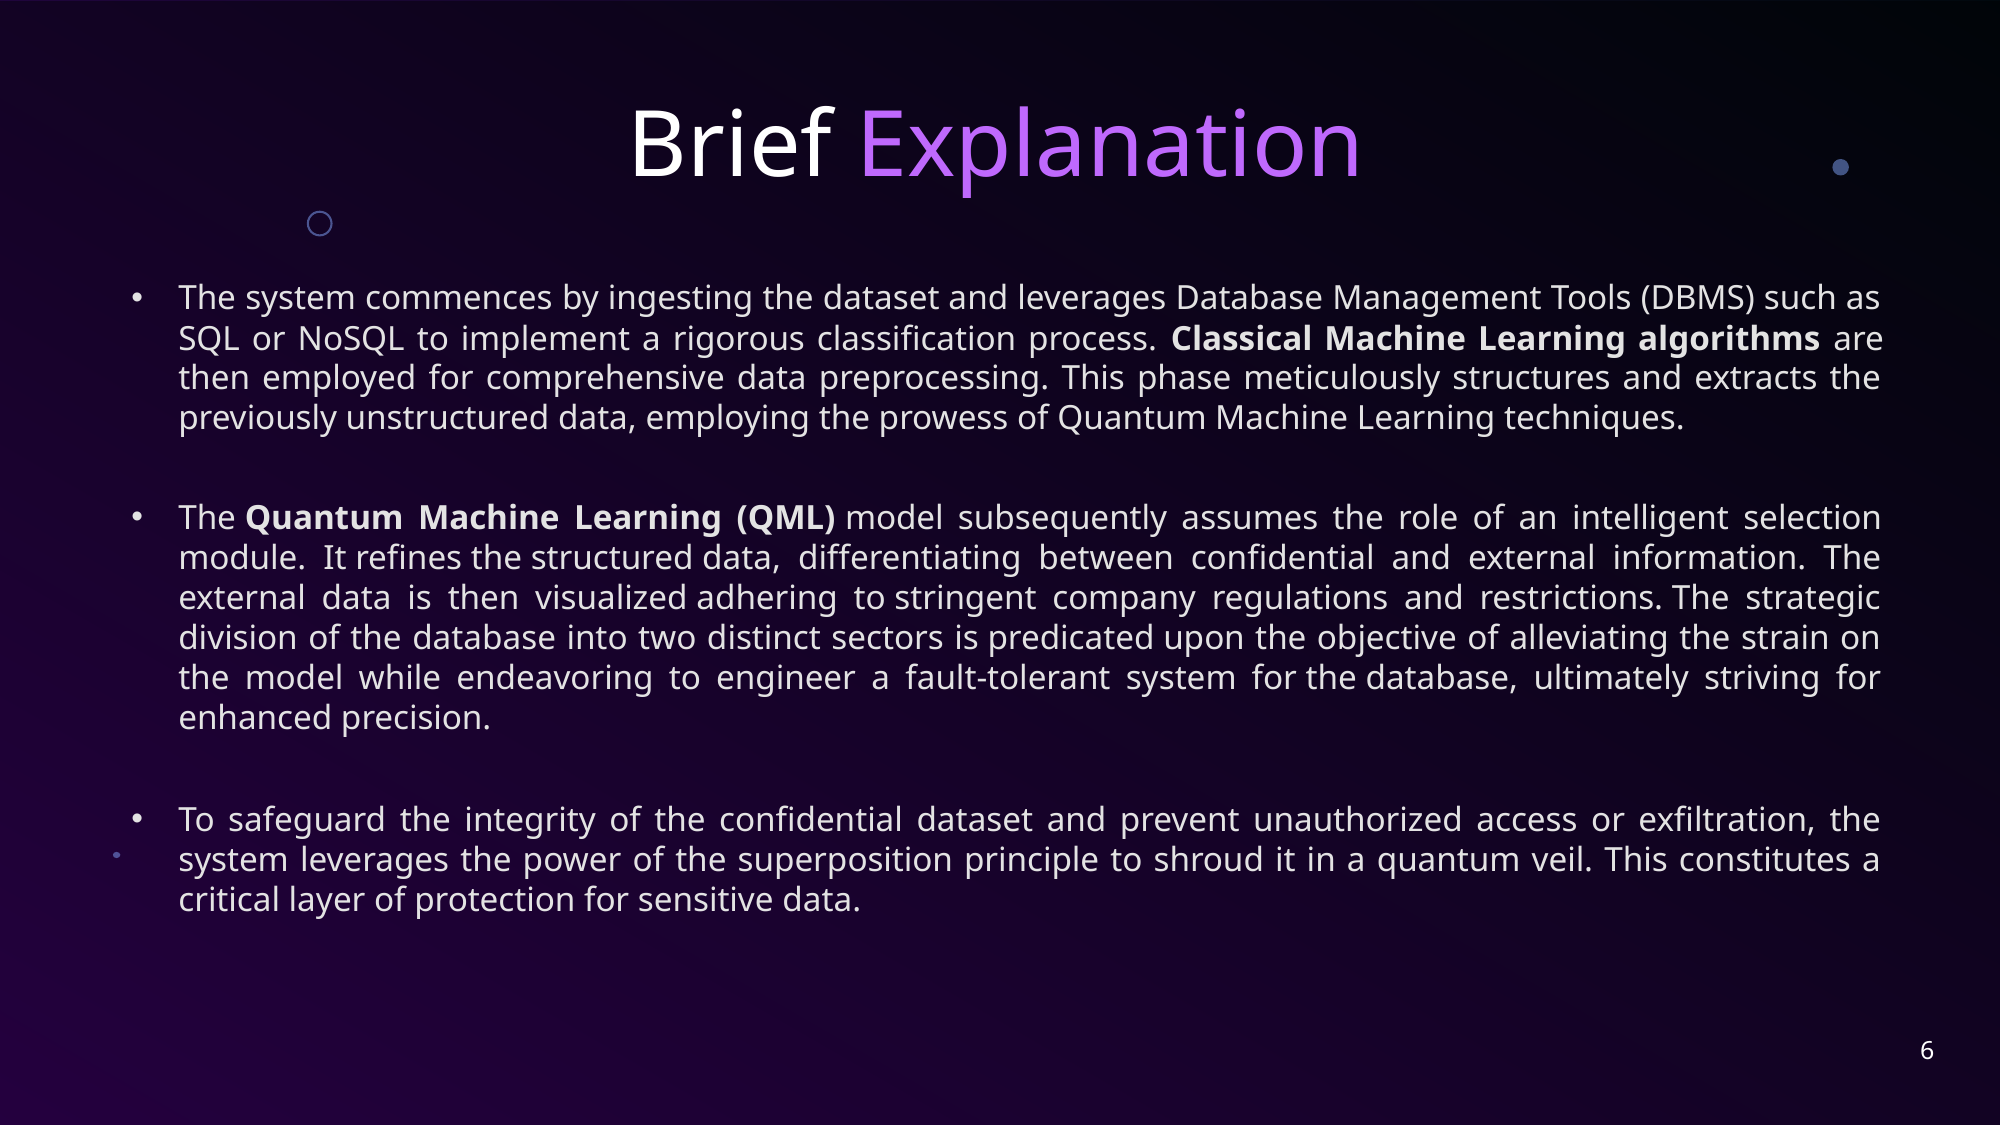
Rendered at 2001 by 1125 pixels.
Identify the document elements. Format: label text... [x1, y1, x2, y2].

title Brief Explanation [154, 0, 1863, 269]
slide_number 7 [1499, 1021, 1950, 1082]
text_box The system commences by ingesting the dataset and leverages Database Management Tools (DBMS) such as SQL or NoSQL to implement a rigorous classification process. Classical Machine Learning algorithms are then employed for comprehensive data preprocessing. This phase meticulously structures and extracts the previously unstructured data, employing the prowess of Quantum Machine Learning techniques. The Quantum Machine Learning (QML) model subsequently assumes the role of an intelligent selection module. It refines the structured data, differentiating between confidential and external information. The external data is then visualized adhering to stringent company regulations and restrictions. The strategic division of the database into two distinct sectors is predicated upon the objective of alleviating the strain on the model while endeavoring to engineer a fault-tolerant system for the database, ultimately striving for enhanced precision. To safeguard the integrity of the confidential dataset and prevent unauthorized access or exfiltration, the system leverages the power of the superposition principle to shroud it in a quantum veil. This constitutes a critical layer of protection for sensitive data. [116, 269, 1899, 966]
